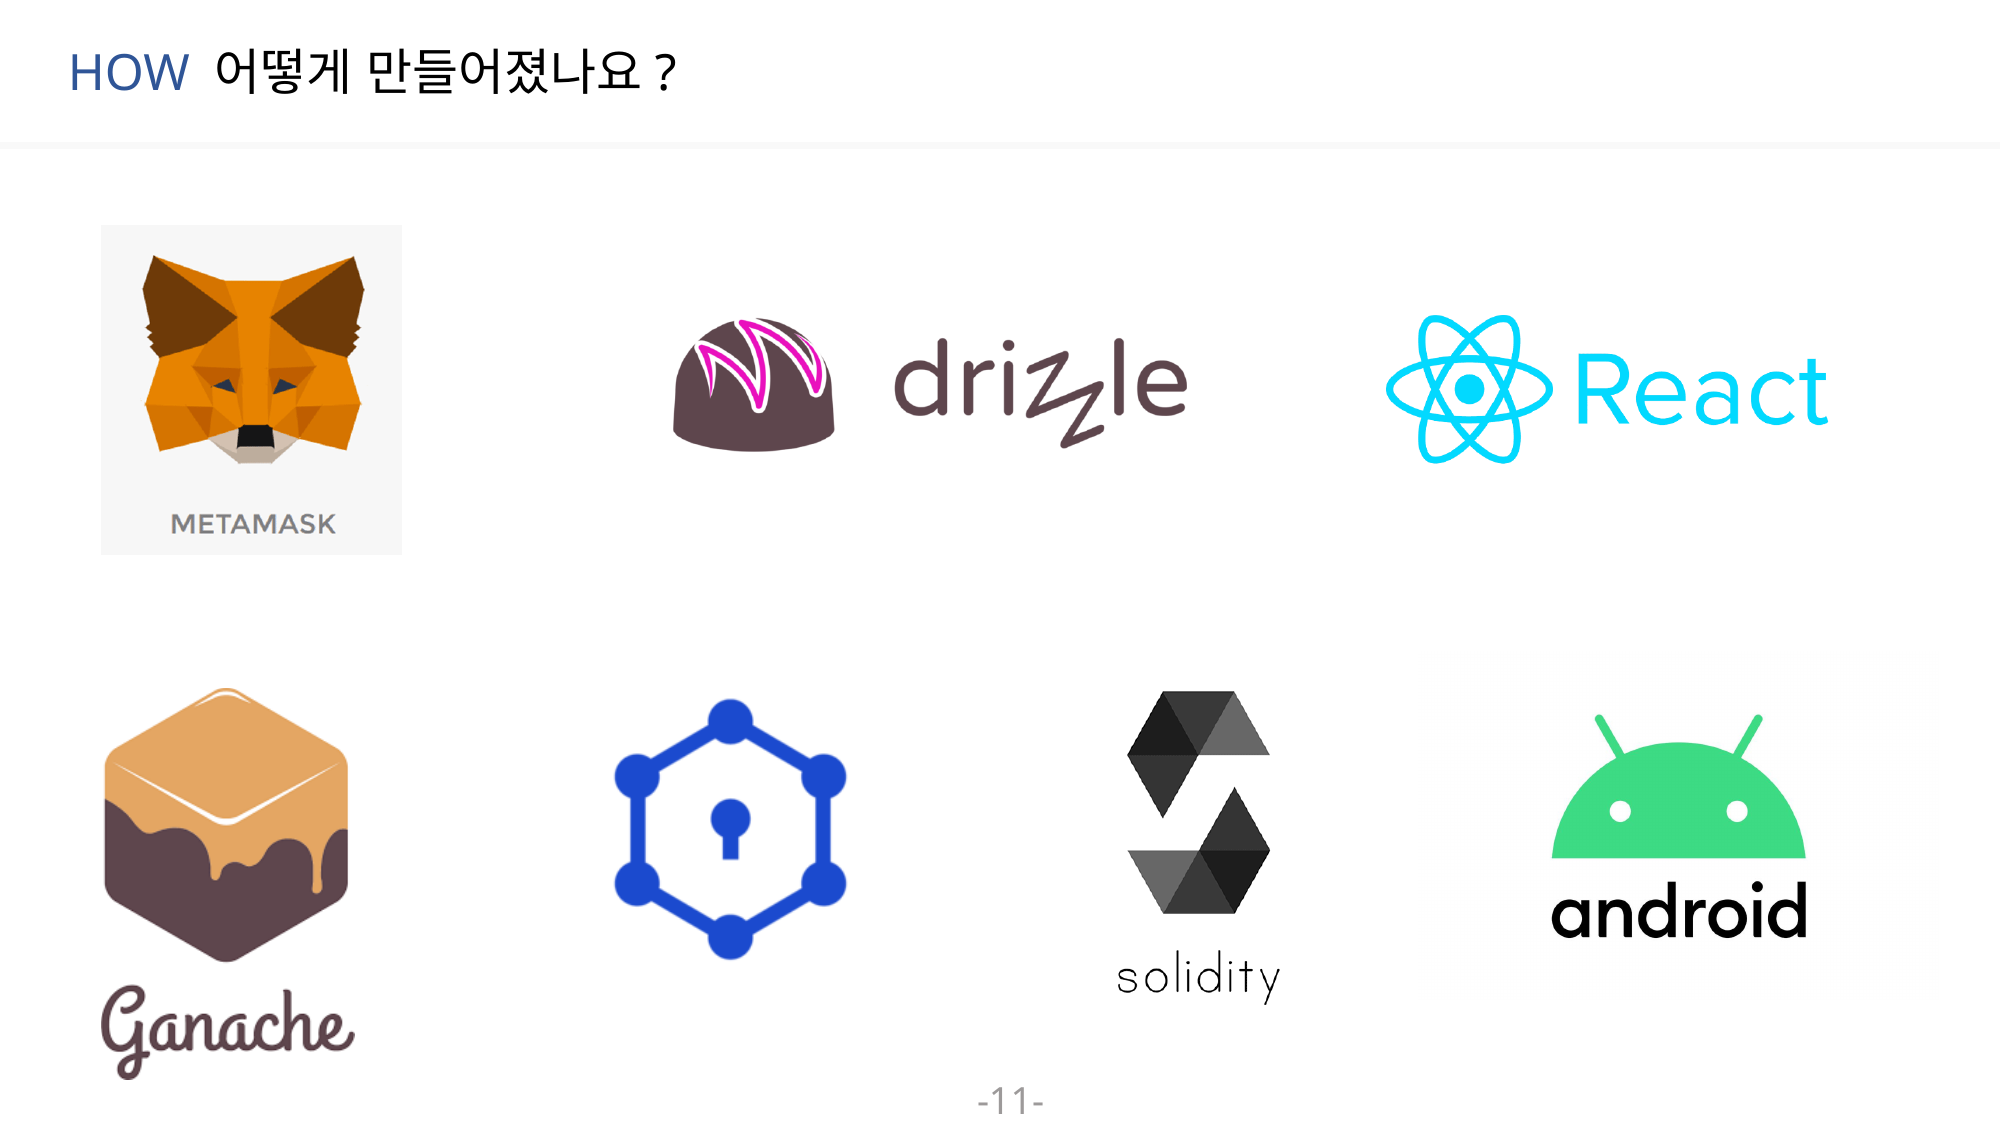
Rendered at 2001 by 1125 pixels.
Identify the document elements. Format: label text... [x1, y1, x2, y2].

picture [101, 688, 355, 1080]
picture [641, 225, 1219, 541]
picture [101, 225, 402, 555]
text_box HOW 어떻게 만들어졌나요? [52, 31, 1063, 116]
picture [590, 689, 870, 970]
picture [963, 651, 1939, 1005]
picture [1290, 205, 1926, 567]
text_box -11- [962, 1069, 1059, 1125]
